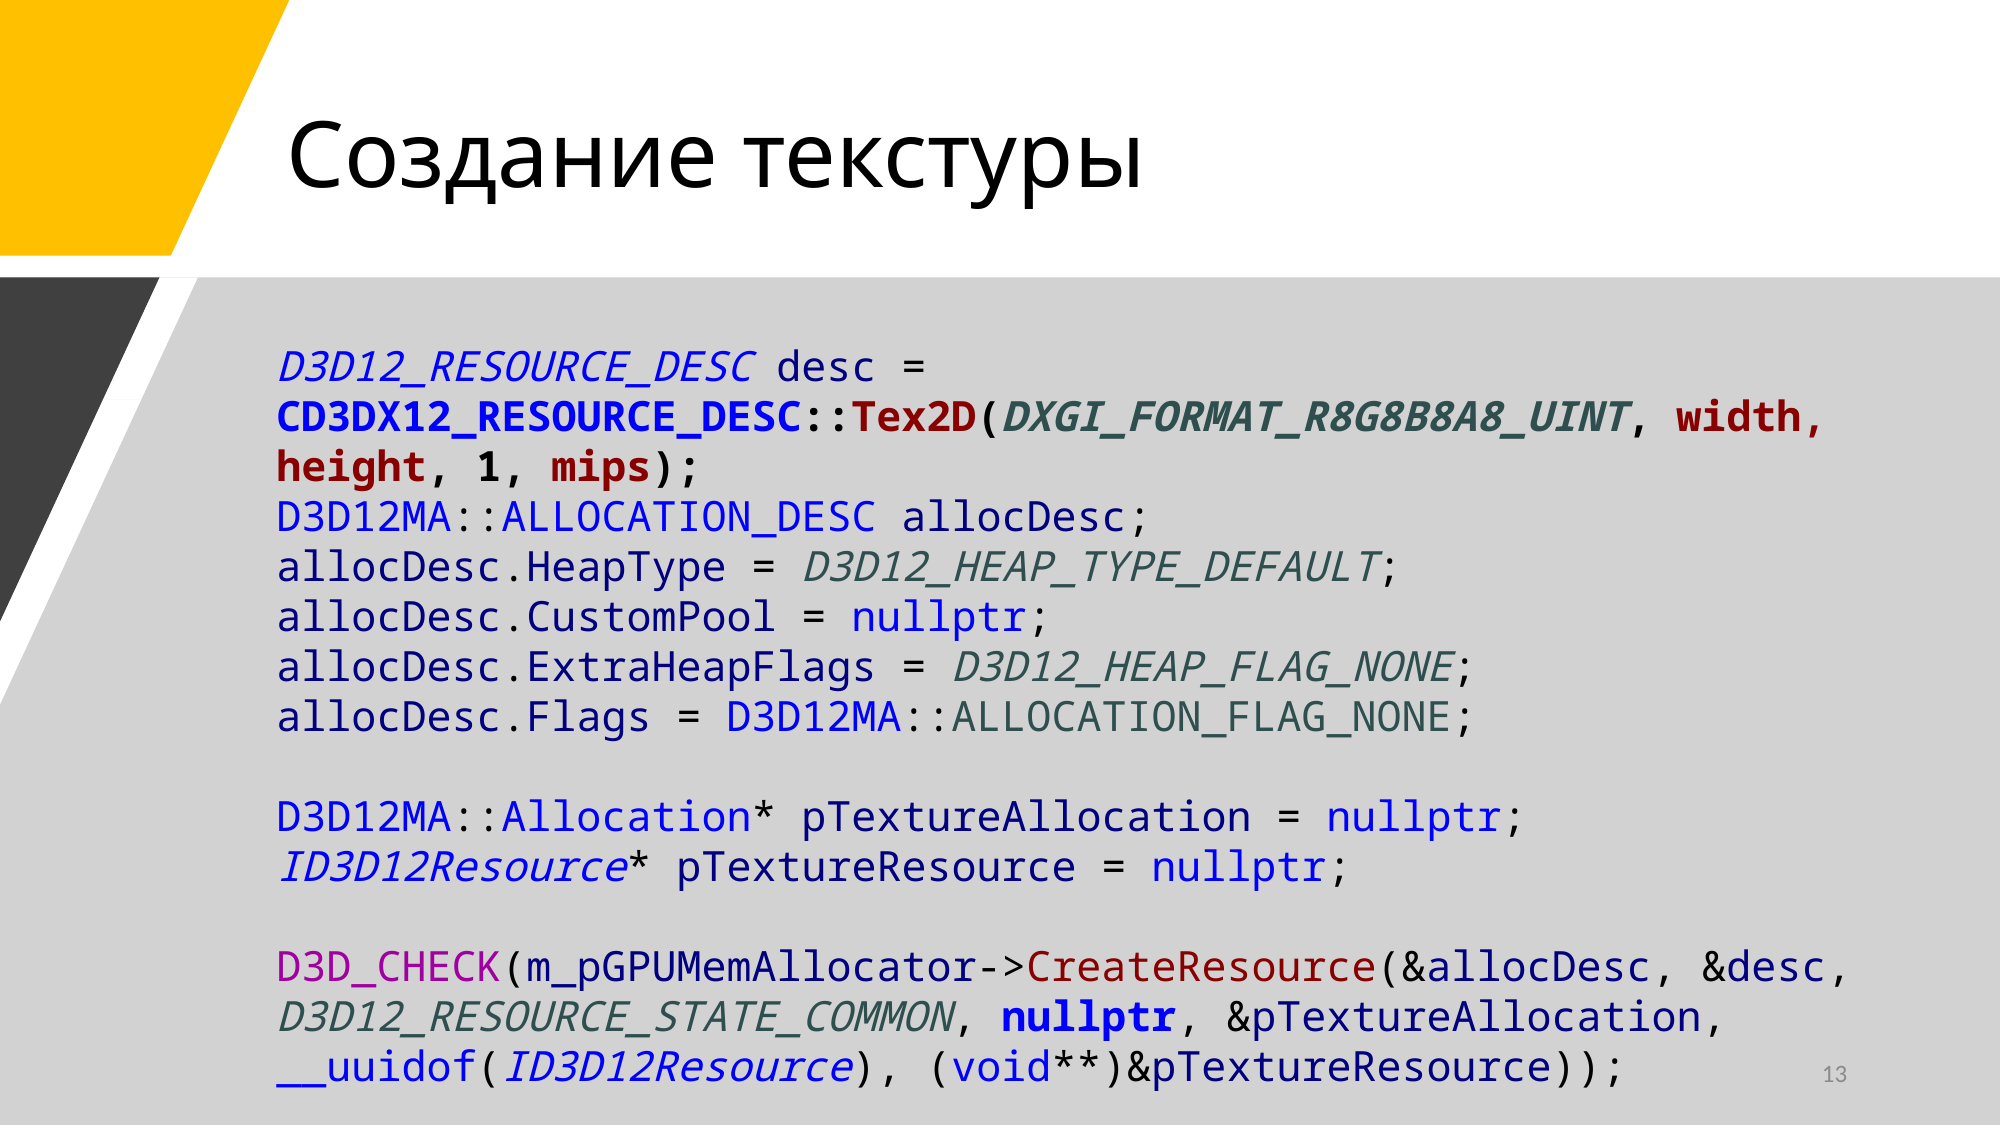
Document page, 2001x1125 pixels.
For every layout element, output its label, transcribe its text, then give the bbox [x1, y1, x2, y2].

text_box [0, 276, 2000, 1125]
title Создание текстуры [271, 60, 1808, 255]
text_box [0, 0, 291, 257]
text_box [0, 276, 162, 622]
text_box D3D12_RESOURCE_DESC desc = CD3DX12_RESOURCE_DESC::Tex2D(DXGI_FORMAT_R8G8B8A8_UINT, width, height, 1, mips); D3D12MA::ALLOCATION_DESC allocDesc; allocDesc.HeapType = D3D12_HEAP_TYPE_DEFAULT; allocDesc.CustomPool = nullptr; allocDesc.ExtraHeapFlags = D3D12_HEAP_FLAG_NONE; allocDesc.Flags = D3D12MA::ALLOCATION_FLAG_NONE; D3D12MA::Allocation* pTextureAllocation = nullptr; ID3D12Resource* pTextureResource = nullptr; D3D_CHECK(m_pGPUMemAllocator->CreateResource(&allocDesc, &desc, D3D12_RESOURCE_STATE_COMMON, nullptr, &pTextureAllocation, __uuidof(ID3D12Resource), (void**)&pTextureResource)); [261, 331, 1935, 1125]
